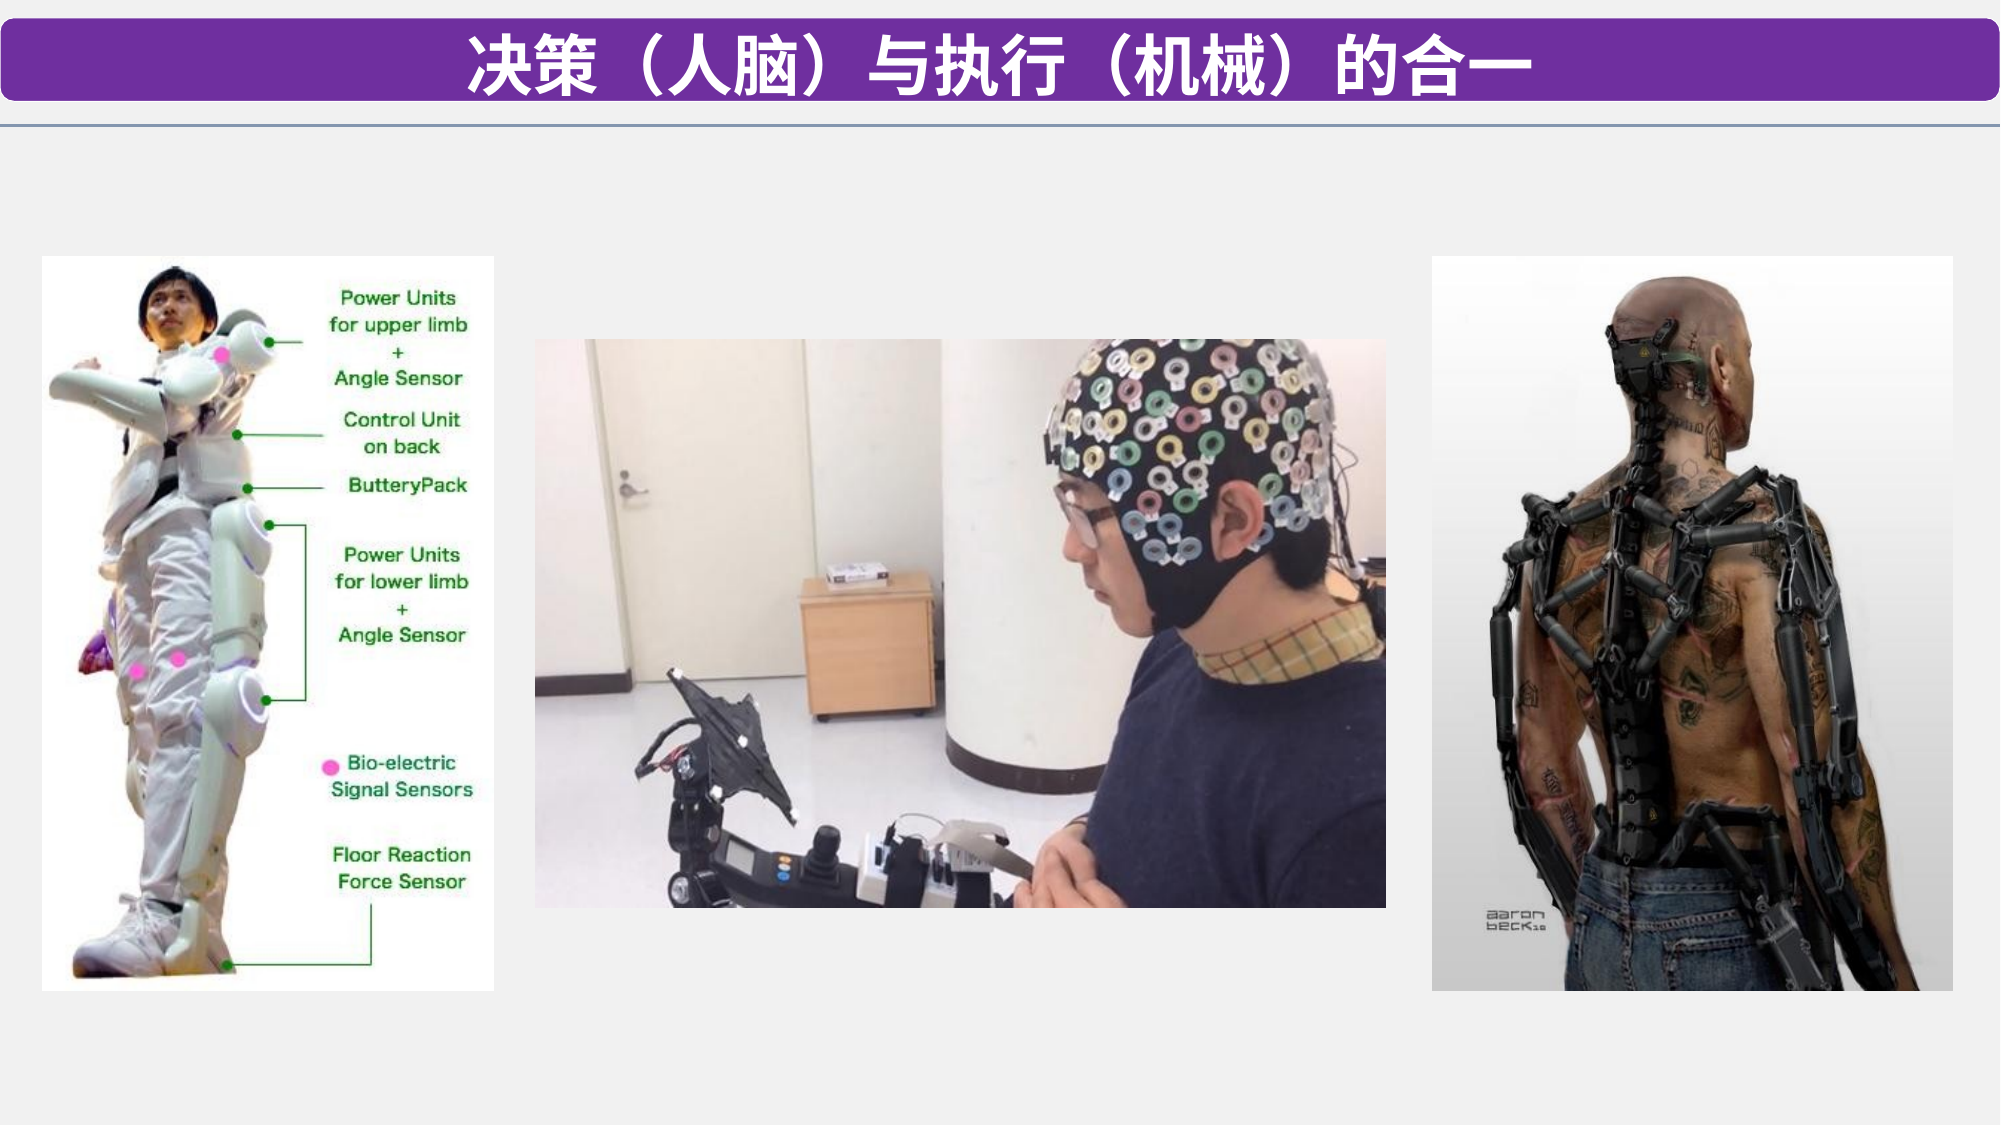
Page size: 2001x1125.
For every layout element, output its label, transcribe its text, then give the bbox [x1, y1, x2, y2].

title 决策（人脑）与执行（机械）的合一 [464, 113, 1536, 212]
picture [42, 256, 494, 991]
picture [1432, 256, 1953, 991]
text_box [0, 16, 2000, 102]
picture [534, 339, 1386, 908]
